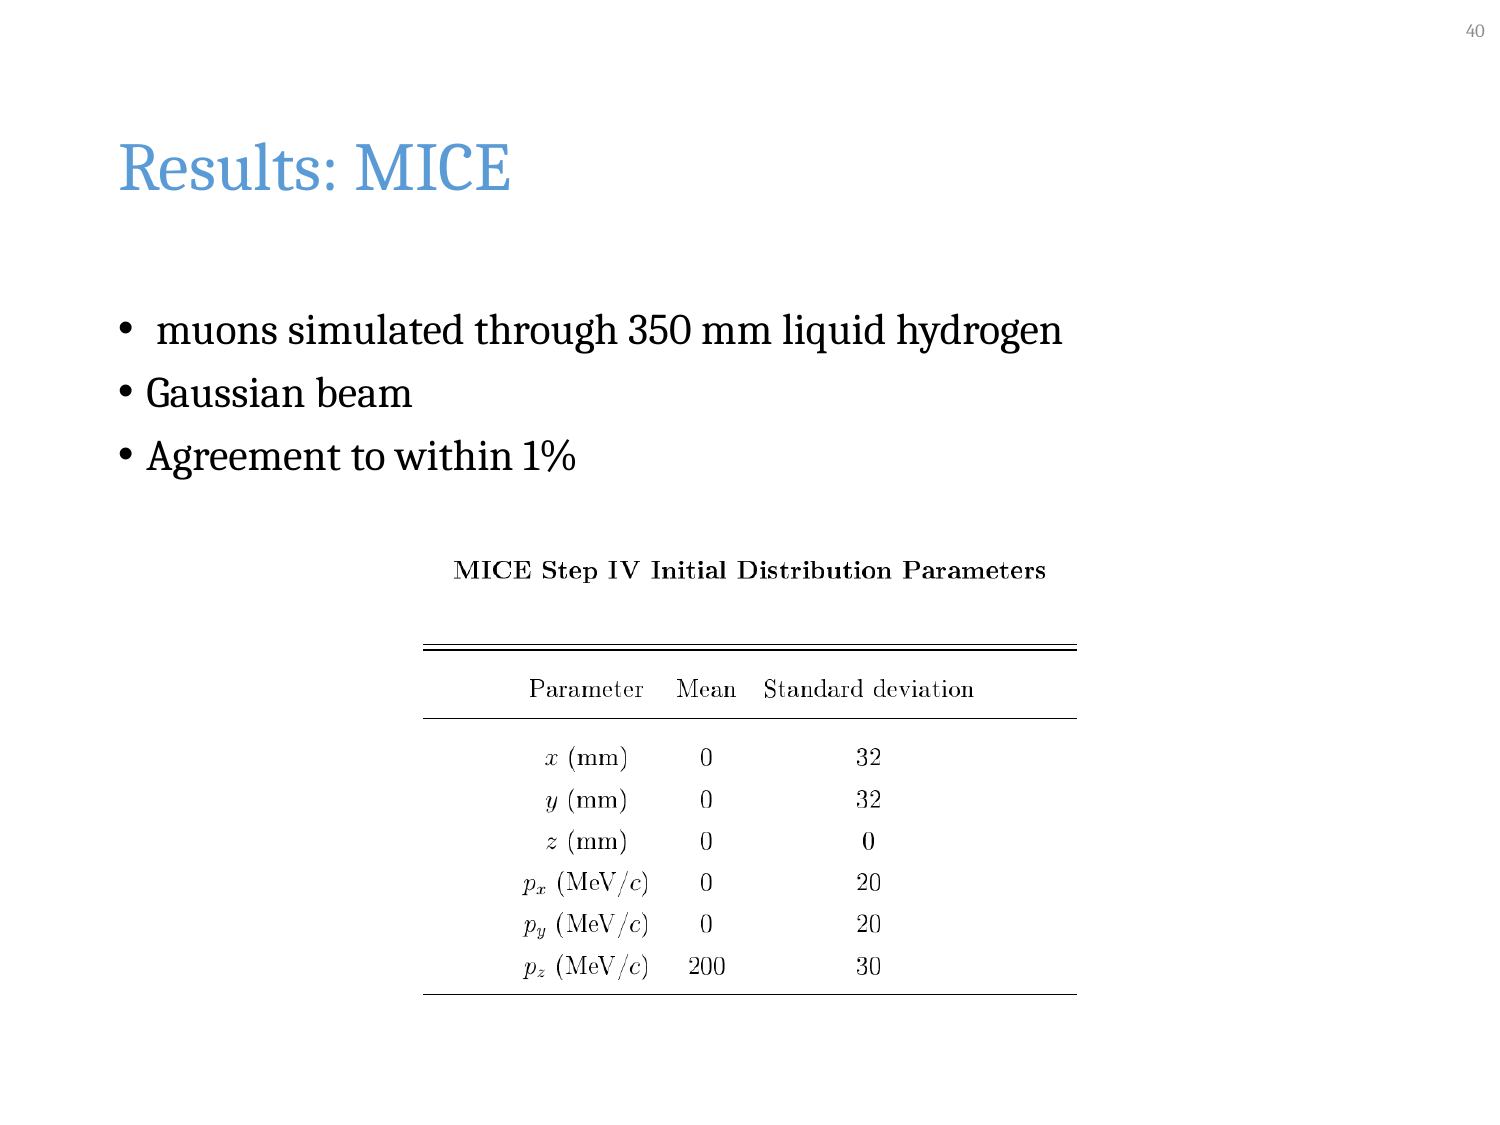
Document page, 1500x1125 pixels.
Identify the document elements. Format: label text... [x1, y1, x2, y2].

title Results: MICE [103, 59, 1397, 278]
picture [423, 544, 1077, 1014]
slide_number 40 [1162, 0, 1500, 60]
